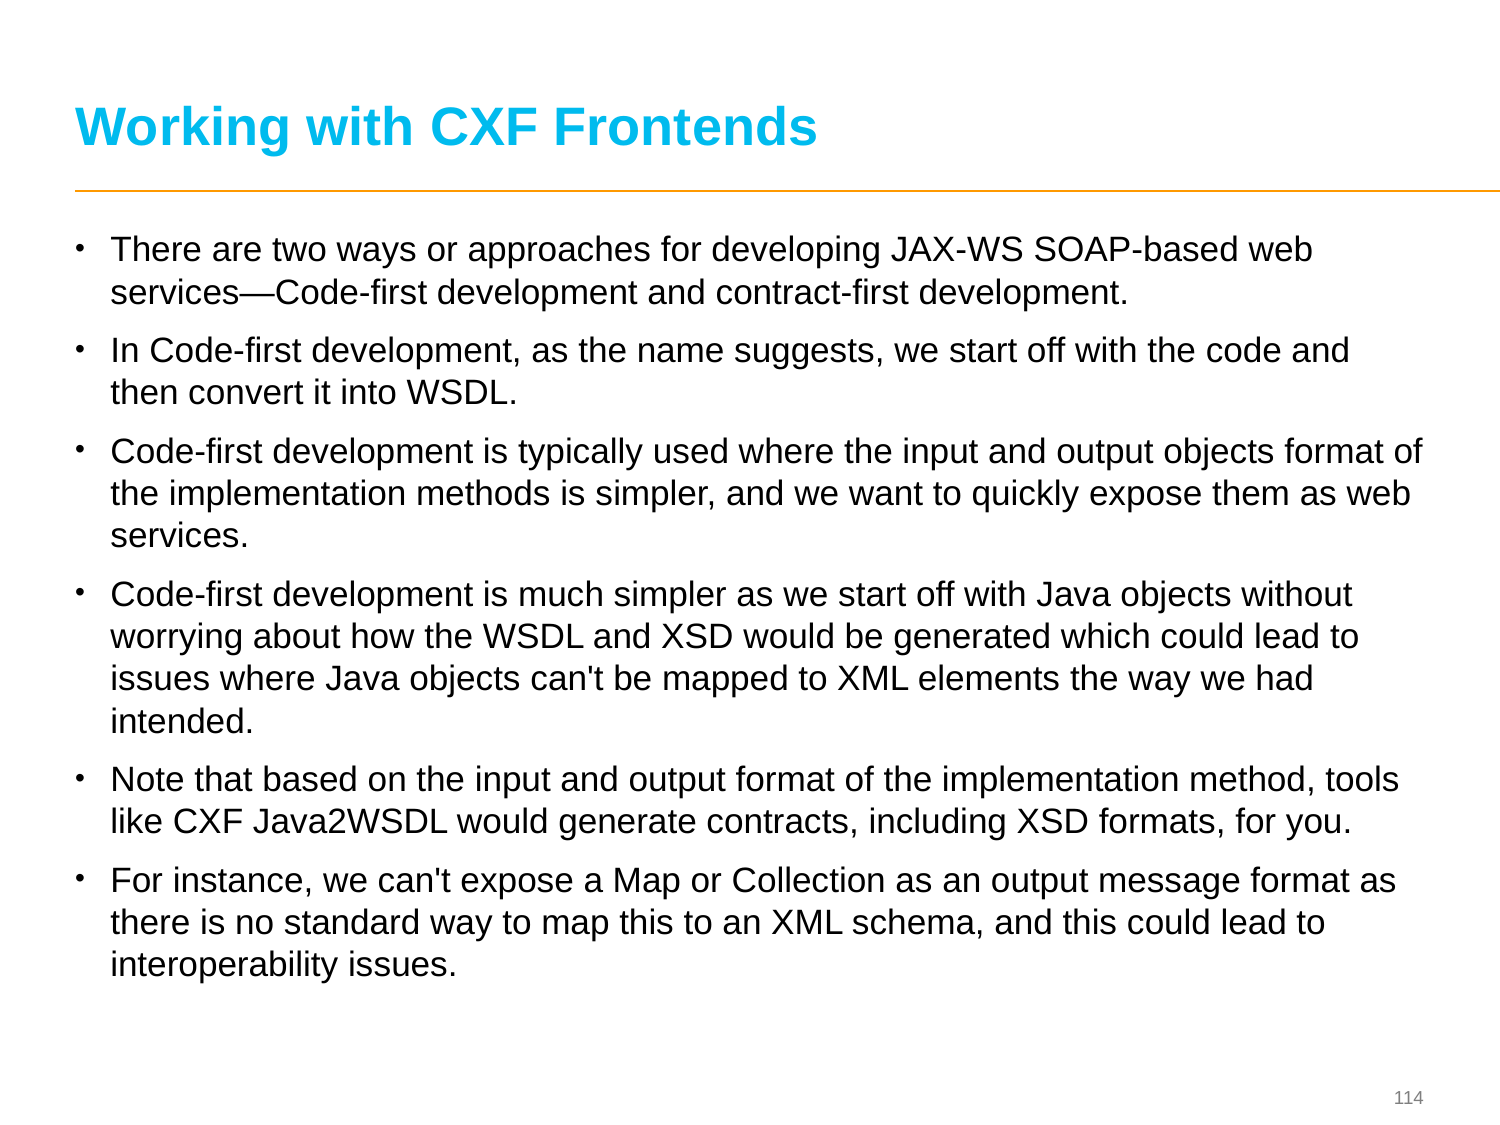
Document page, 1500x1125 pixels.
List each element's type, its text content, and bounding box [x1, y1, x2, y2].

title Working with CXF Frontends [75, 27, 1422, 157]
list There are two ways or approaches for developing JAX-WS SOAP-based web services—Code-first development and contract-first development. In Code-first development, as the name suggests, we start off with the code and then convert it into WSDL. Code-first development is typically used where the input and output objects format of the implementation methods is simpler, and we want to quickly expose them as web services. Code-first development is much simpler as we start off with Java objects without worrying about how the WSDL and XSD would be generated which could lead to issues where Java objects can't be mapped to XML elements the way we had intended. Note that based on the input and output format of the implementation method, tools like CXF Java2WSDL would generate contracts, including XSD formats, for you. For instance, we can't expose a Map or Collection as an output message format as there is no standard way to map this to an XML schema, and this could lead to interoperability issues. [75, 226, 1425, 1018]
